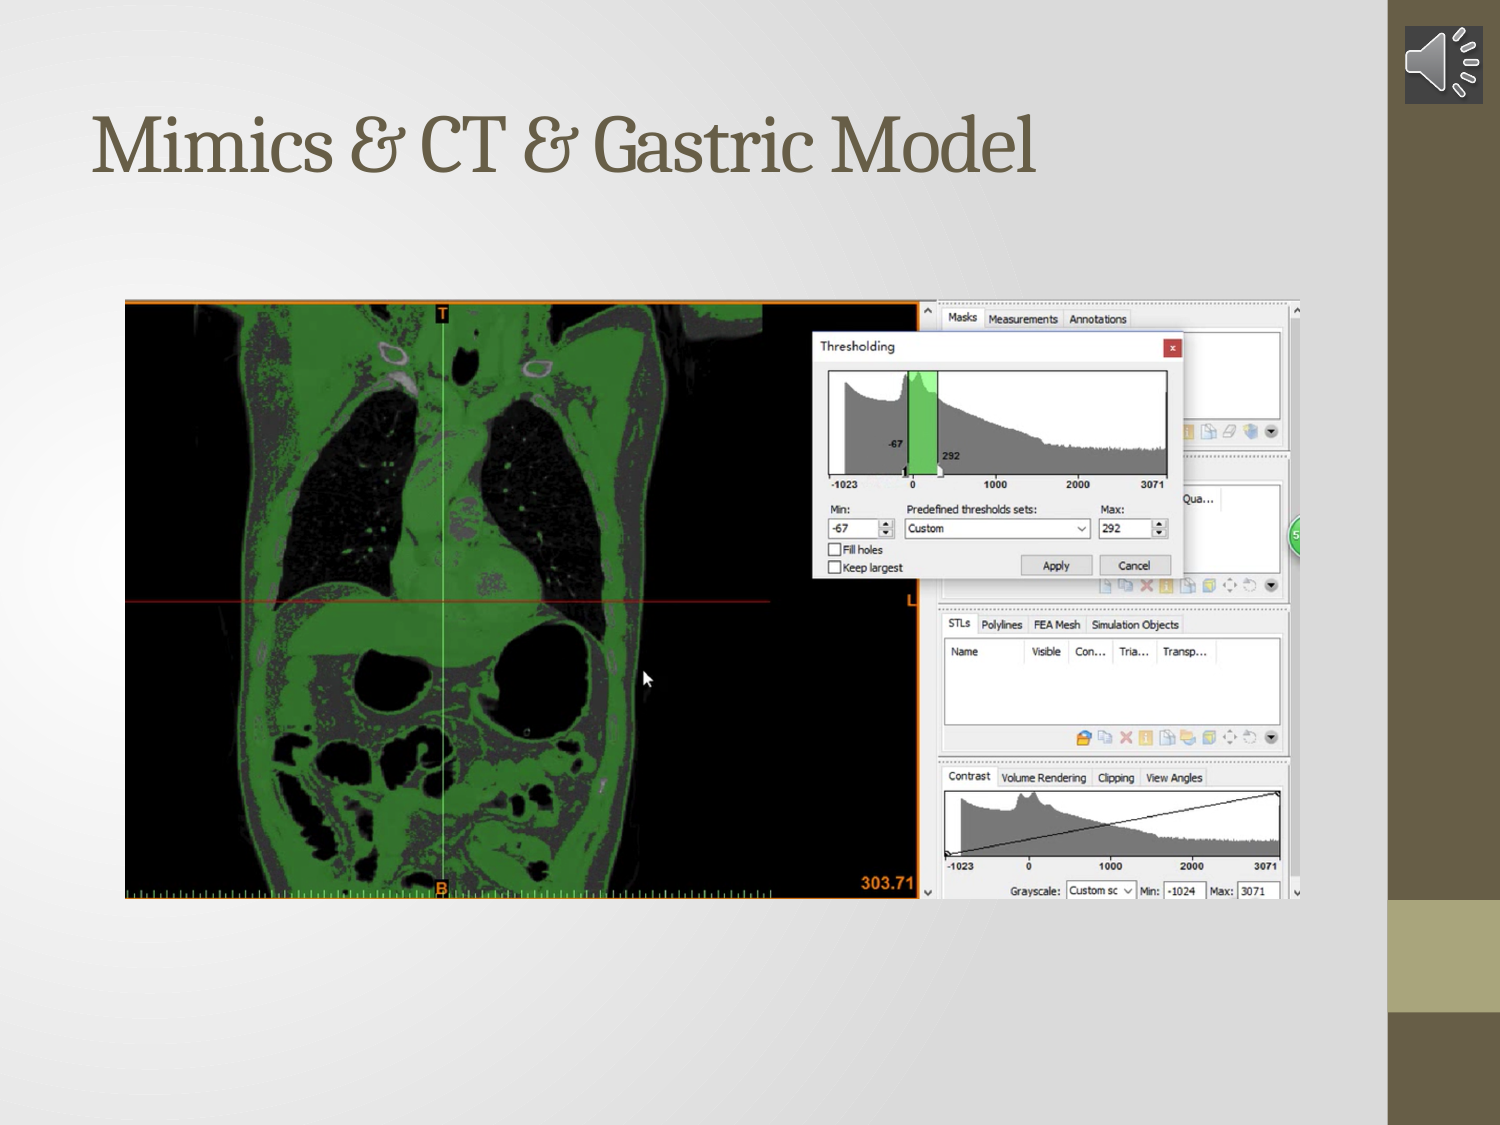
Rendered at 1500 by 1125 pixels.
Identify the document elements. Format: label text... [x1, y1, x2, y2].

title Mimics & CT & Gastric Model [75, 45, 1325, 233]
picture [1403, 24, 1485, 106]
picture [124, 299, 1301, 899]
